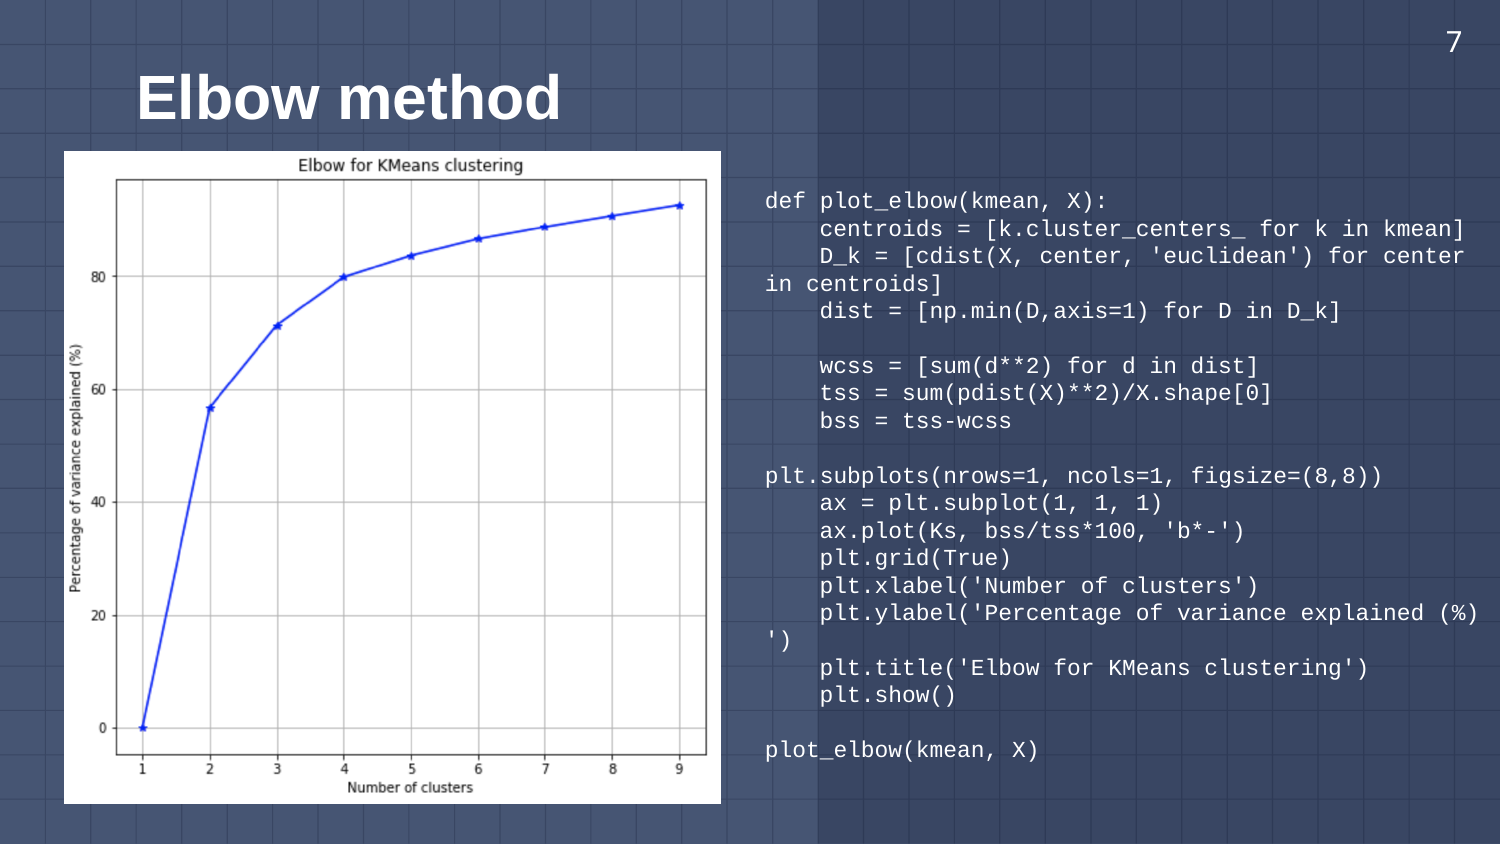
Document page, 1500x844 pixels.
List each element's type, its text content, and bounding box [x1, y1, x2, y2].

text_box Elbow method [121, 29, 1383, 147]
picture [64, 151, 721, 804]
text_box def plot_elbow(kmean, X): centroids = [k.cluster_centers_ for k in kmean] D_k = [cdist(X, center, 'euclidean') for center in centroids] dist = [np.min(D,axis=1) for D in D_k] wcss = [sum(d**2) for d in dist] tss = sum(pdist(X)**2)/X.shape[0] bss = tss-wcss plt.subplots(nrows=1, ncols=1, figsize=(8,8)) ax = plt.subplot(1, 1, 1) ax.plot(Ks, bss/tss*100, 'b*-') plt.grid(True) plt.xlabel('Number of clusters') plt.ylabel('Percentage of variance explained (%)') plt.title('Elbow for KMeans clustering') plt.show() plot_elbow(kmean, X) [749, 178, 1500, 770]
slide_number 7 [1408, 0, 1500, 88]
